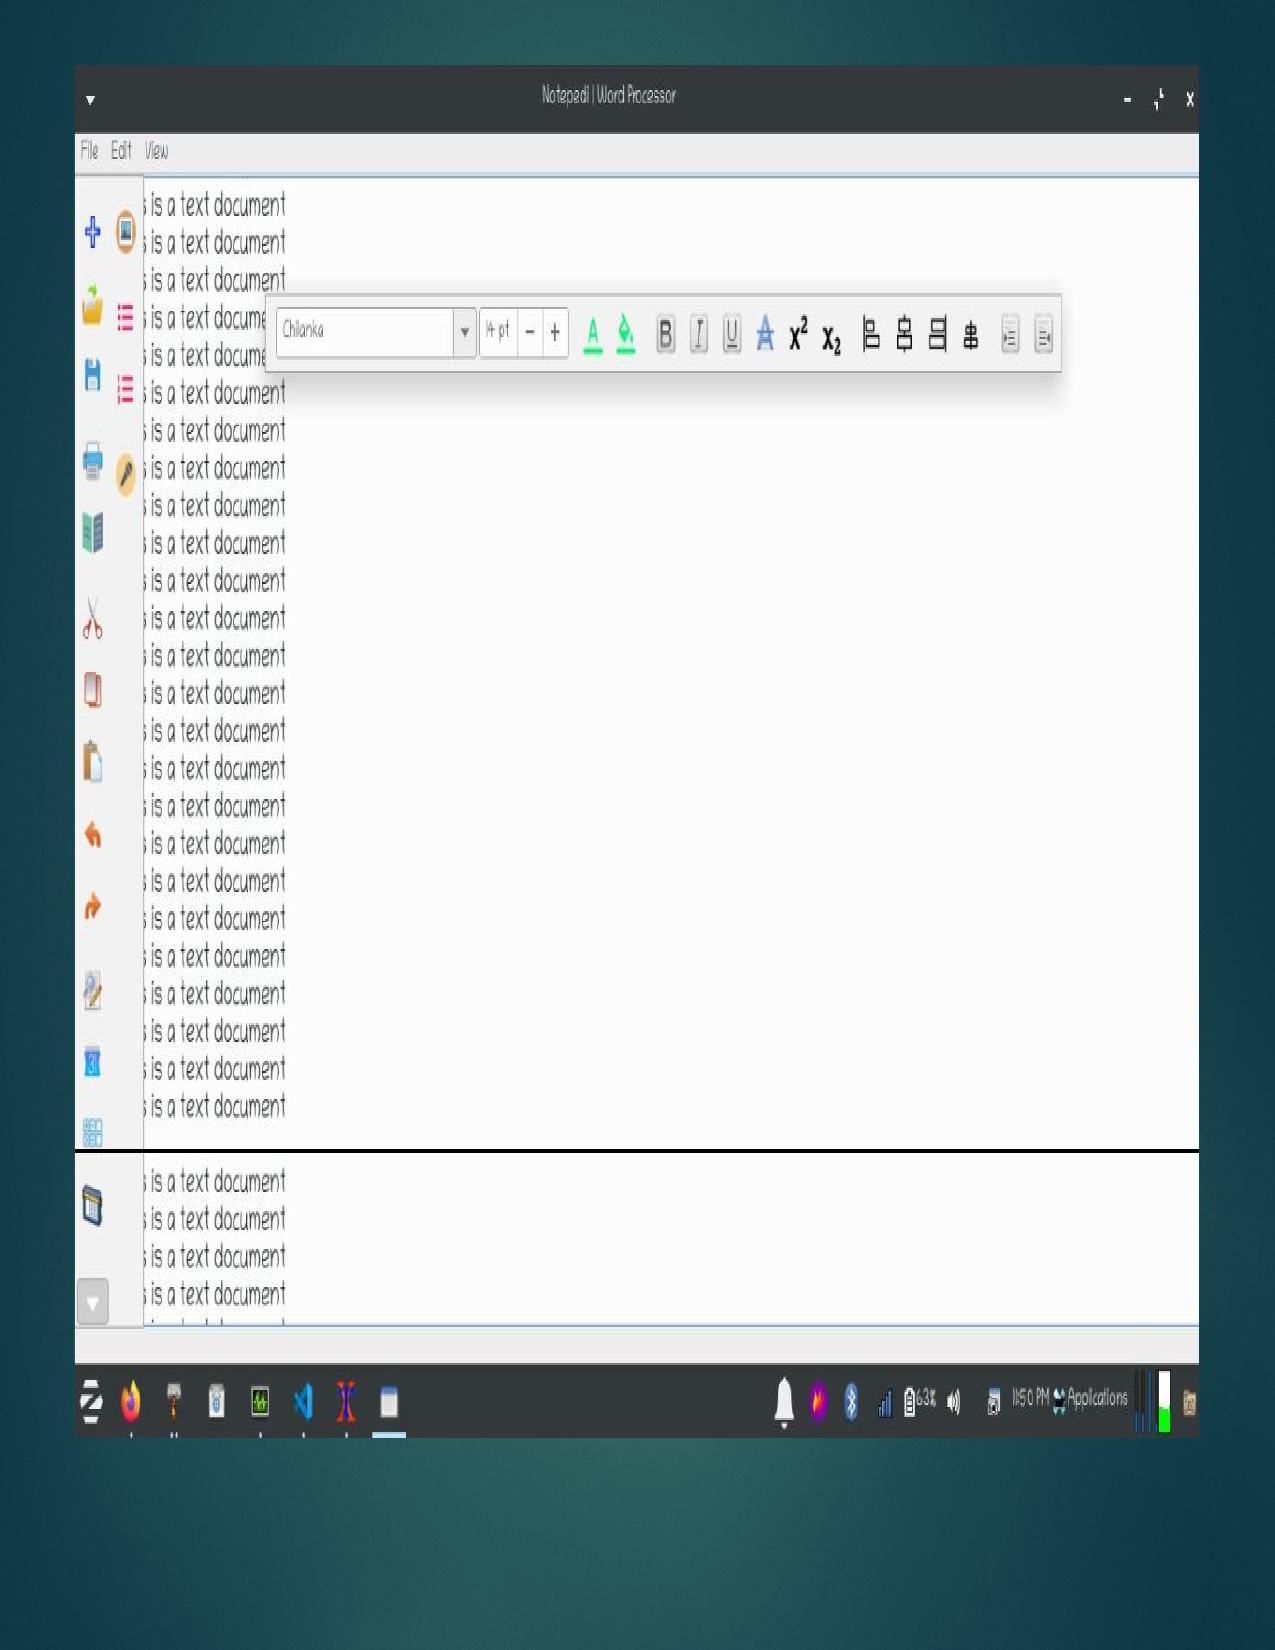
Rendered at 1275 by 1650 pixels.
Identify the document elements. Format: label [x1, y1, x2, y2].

text_box [74, 65, 1199, 1150]
text_box [74, 1151, 1199, 1438]
